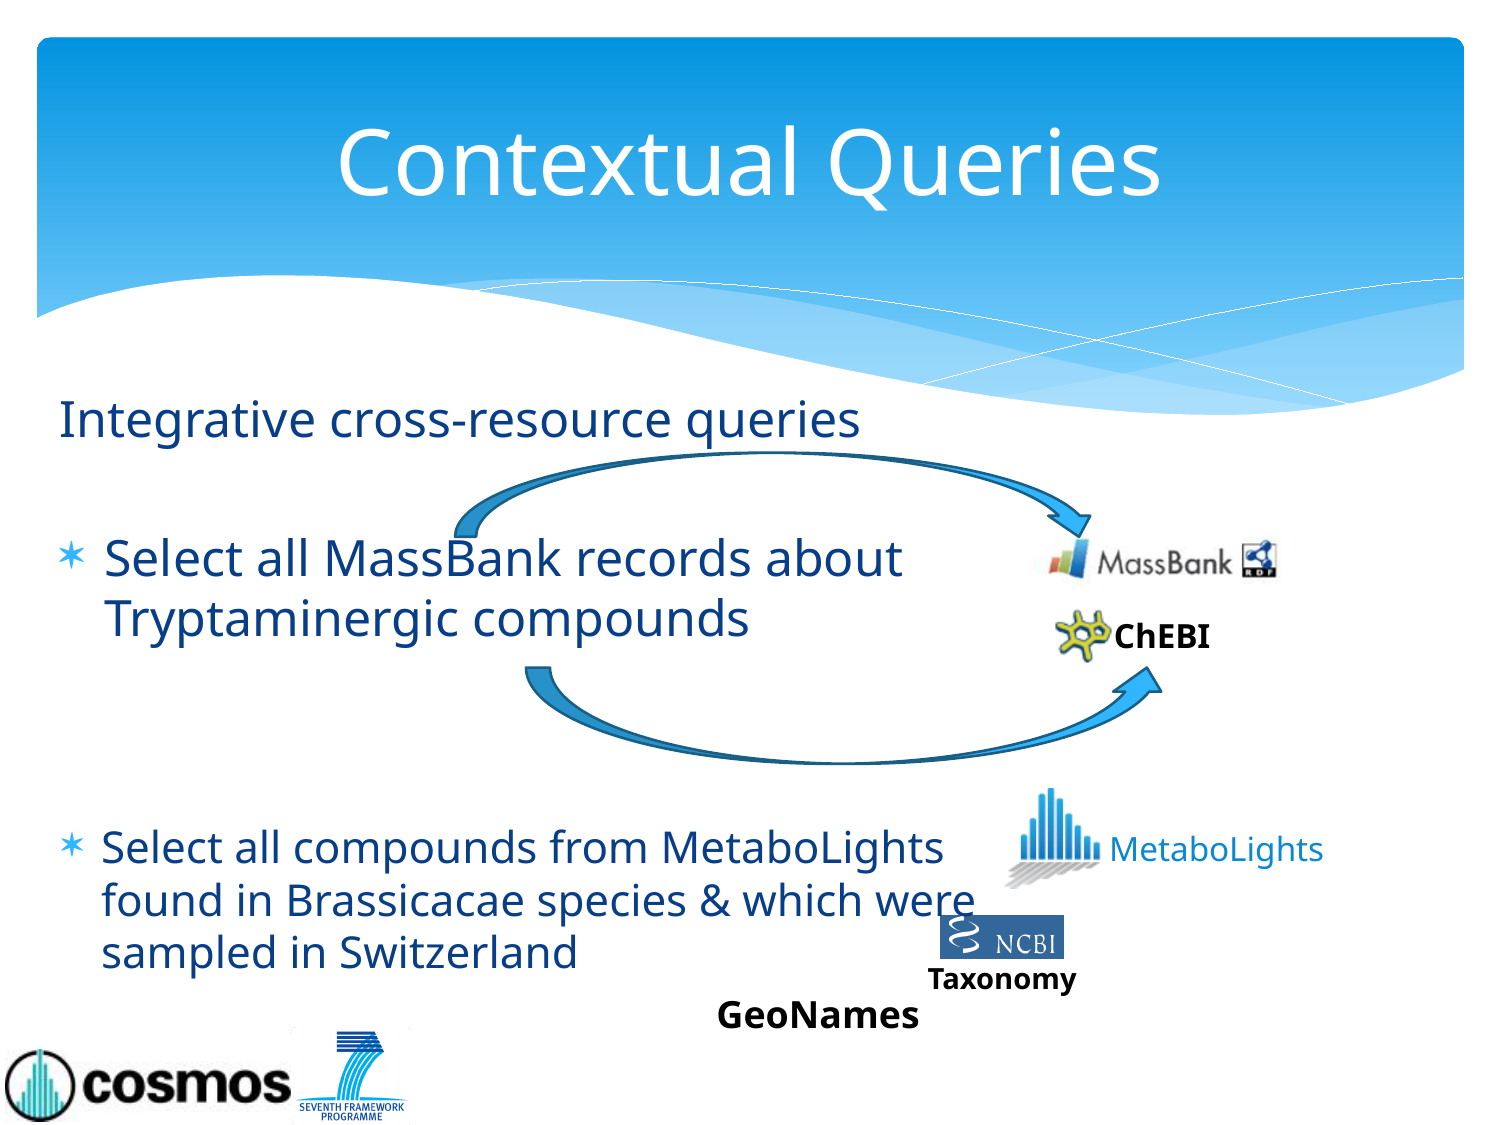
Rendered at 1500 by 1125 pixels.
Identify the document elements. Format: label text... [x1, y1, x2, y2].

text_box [1033, 530, 1292, 591]
text_box Taxonomy [1006, 952, 1092, 1003]
picture [1051, 603, 1119, 671]
title Contextual Queries [75, 55, 1425, 261]
picture [940, 915, 1065, 959]
picture [5, 1049, 291, 1122]
text_box MetaboLights [1109, 821, 1340, 876]
list Integrative cross-resource queries Select all MassBank records about Tryptaminergic compounds [44, 379, 1004, 732]
text_box [453, 451, 1092, 539]
picture [1001, 788, 1103, 889]
text_box ChEBI [1122, 607, 1226, 663]
text_box [524, 666, 1163, 766]
text_box Select all compounds from MetaboLights found in Brassicacae species & which were sampled in Switzerland [46, 811, 1006, 1014]
text_box GeoNames [701, 1014, 935, 1044]
